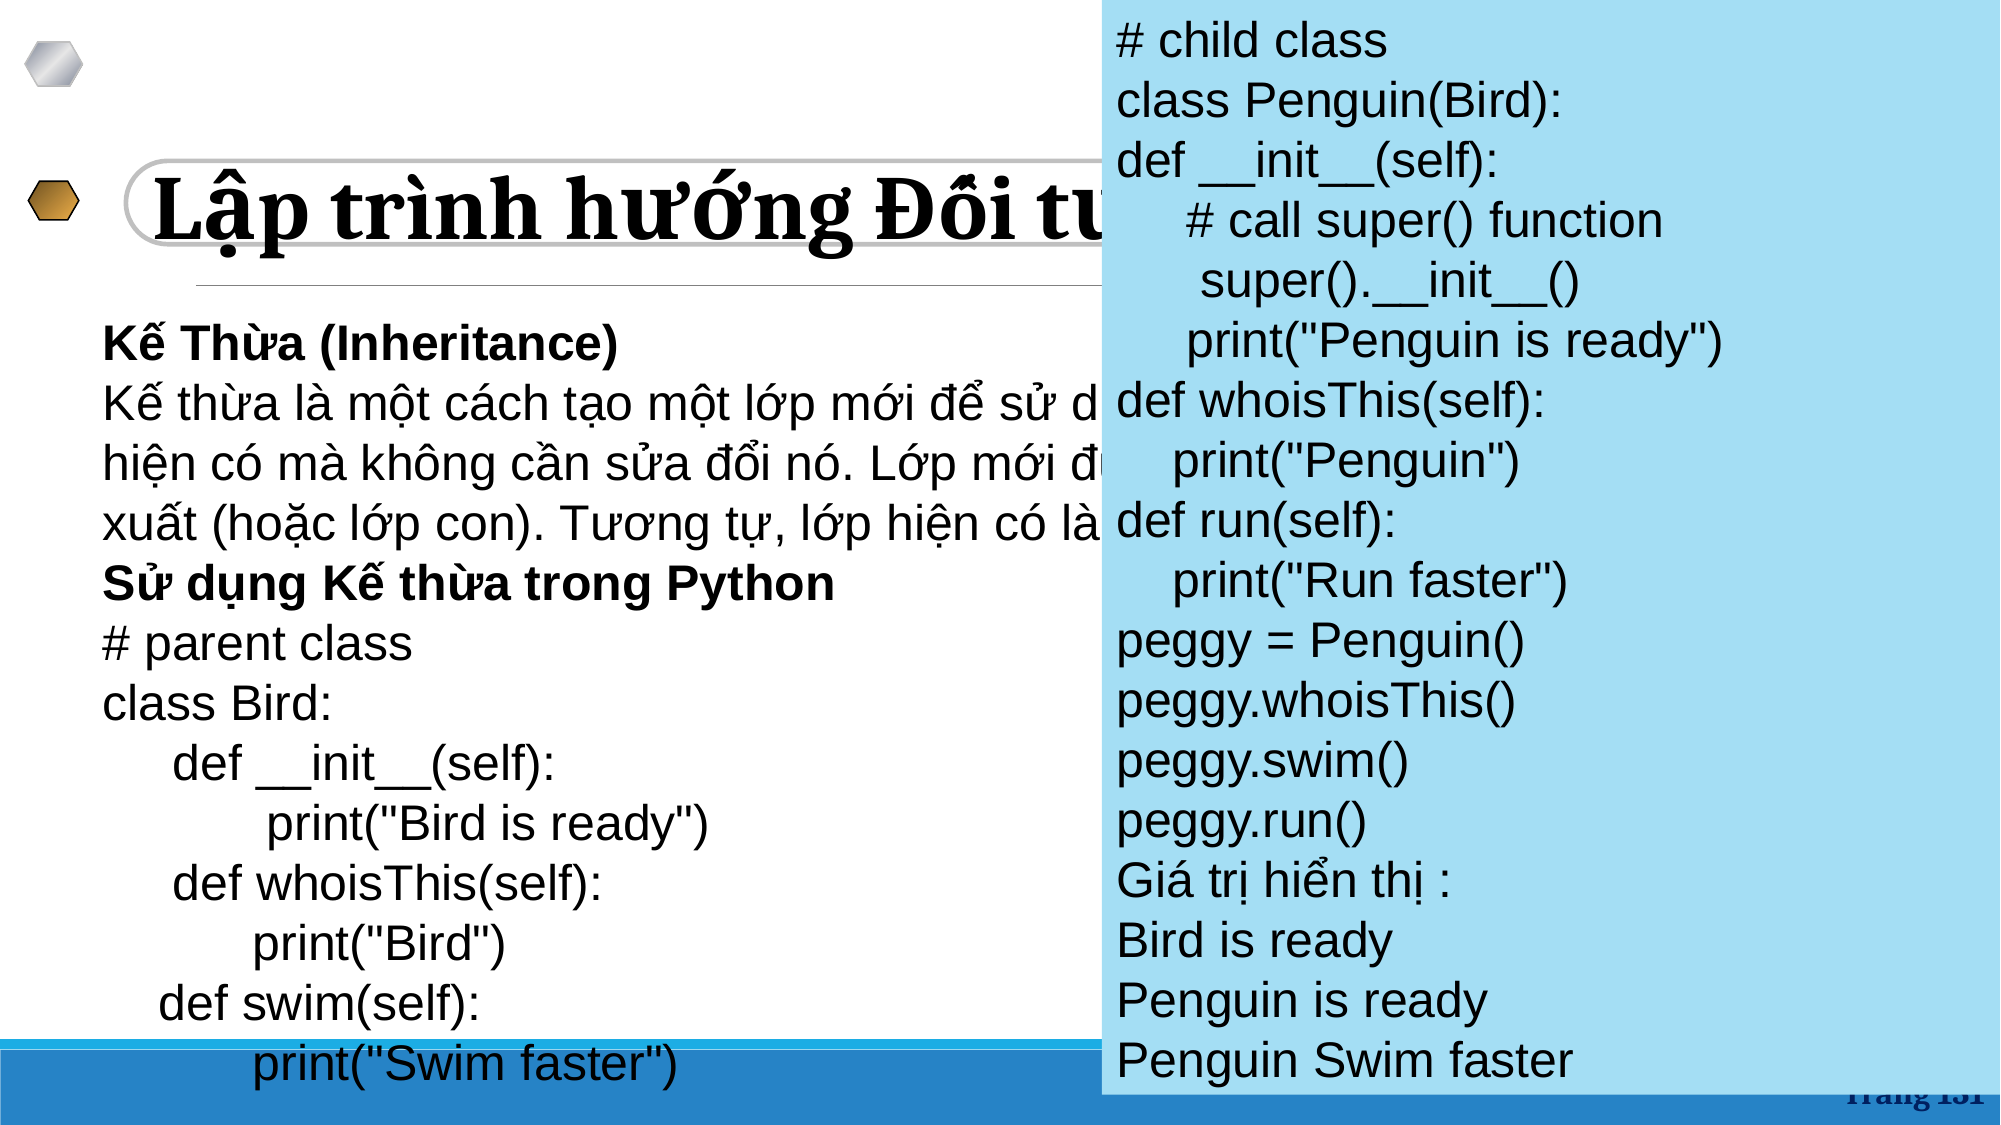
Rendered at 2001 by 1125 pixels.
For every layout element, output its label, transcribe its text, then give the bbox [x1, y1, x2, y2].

text_box [74, 253, 1101, 984]
text_box # child class class Penguin(Bird): def __init__(self): # call super() function super().__init__() print("Penguin is ready") def whoisThis(self): print("Penguin") def run(self): print("Run faster") peggy = Penguin() peggy.whoisThis() peggy.swim() peggy.run() Giá trị hiển thị : Bird is ready Penguin is ready Penguin Swim faster [1101, 0, 2000, 1095]
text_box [24, 41, 1181, 245]
text_box Kế Thừa (Inheritance) Kế thừa là một cách tạo một lớp mới để sử dụng các thuộc tính của một lớp hiện có mà không cần sửa đổi nó. Lớp mới được hình thành là một lớp dẫn xuất (hoặc lớp con). Tương tự, lớp hiện có là một lớp cơ sở (hoặc lớp cha). Sử dụng Kế thừa trong Python # parent class class Bird: def __init__(self): print("Bird is ready") def whoisThis(self): print("Bird") def swim(self): print("Swim faster") [87, 302, 1886, 1098]
slide_number Trang 131 [1533, 1095, 2000, 1121]
